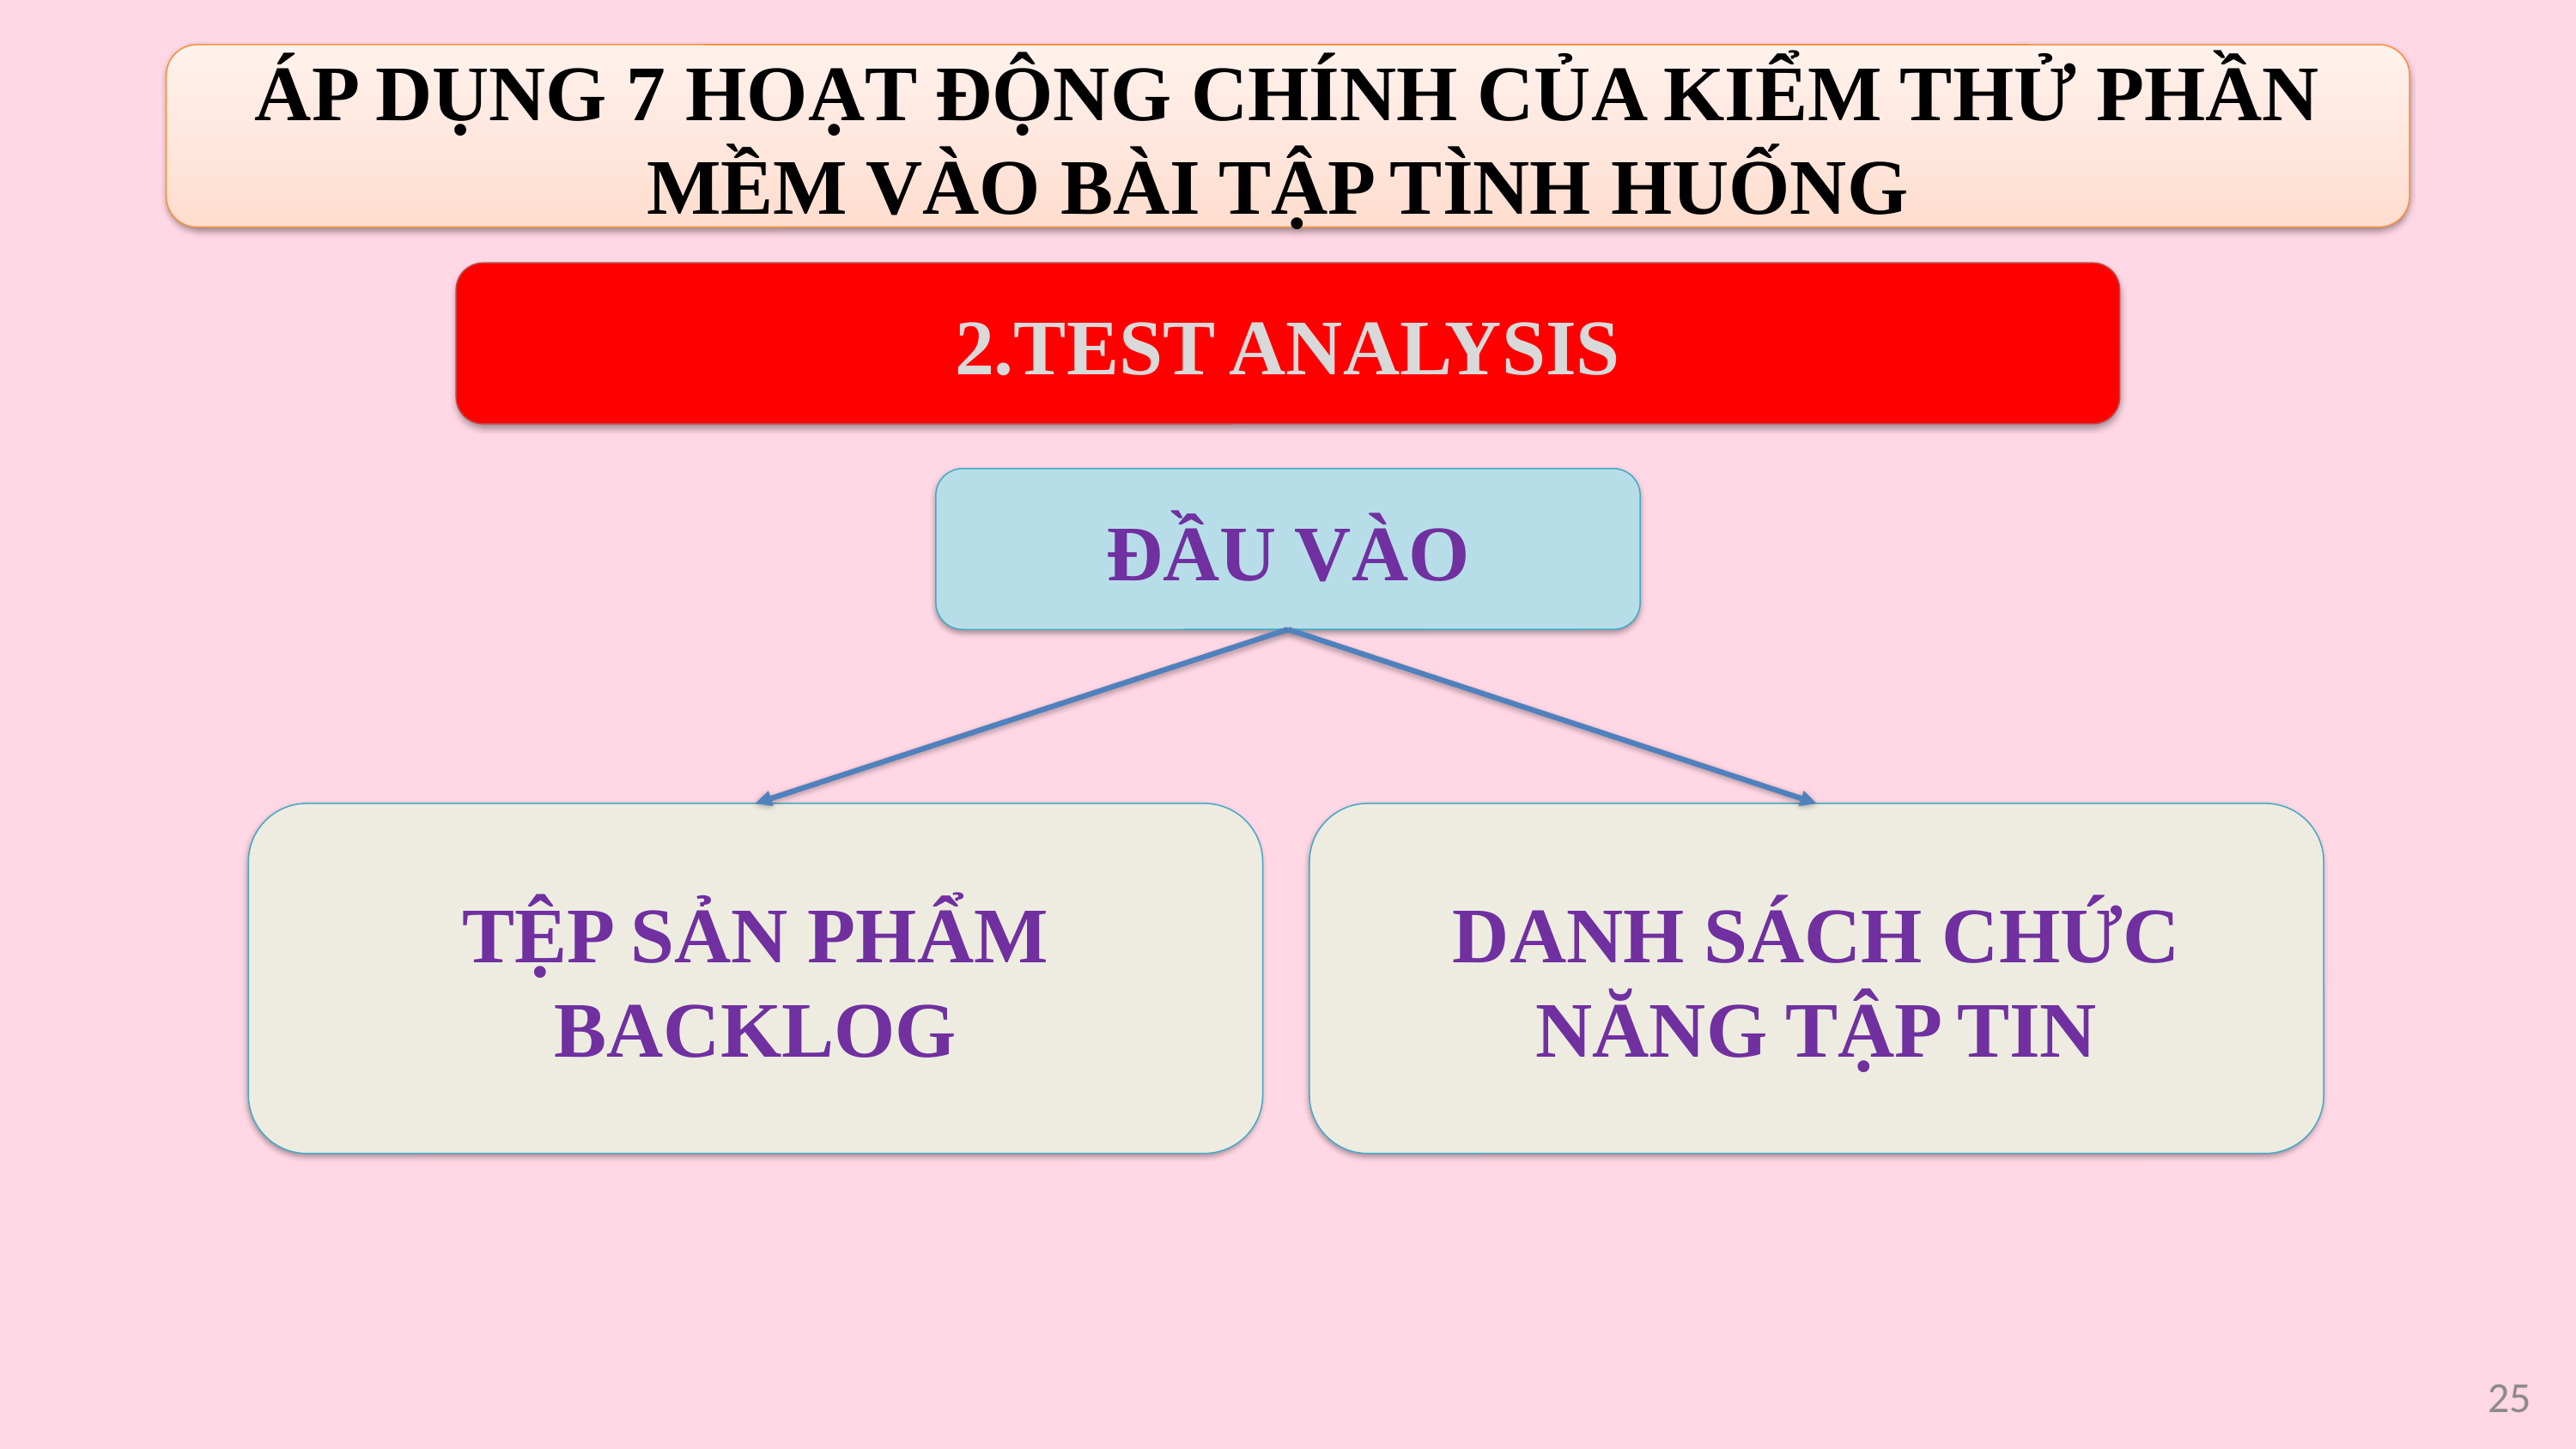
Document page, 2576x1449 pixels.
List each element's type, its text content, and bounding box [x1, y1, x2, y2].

text_box ĐẦU VÀO [935, 468, 1641, 627]
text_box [755, 629, 1285, 804]
text_box ÁP DỤNG 7 HOẠT ĐỘNG CHÍNH CỦA KIỂM THỬ PHẦN MỀM VÀO BÀI TẬP TÌNH HUỐNG [165, 44, 2410, 228]
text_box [1287, 629, 1817, 804]
text_box TỆP SẢN PHẨM BACKLOG [247, 803, 1264, 1155]
text_box DANH SÁCH CHỨC NĂNG TẬP TIN [1309, 803, 2325, 1155]
text_box 2.TEST ANALYSIS [455, 262, 2121, 425]
slide_number 25 [2243, 1369, 2544, 1422]
